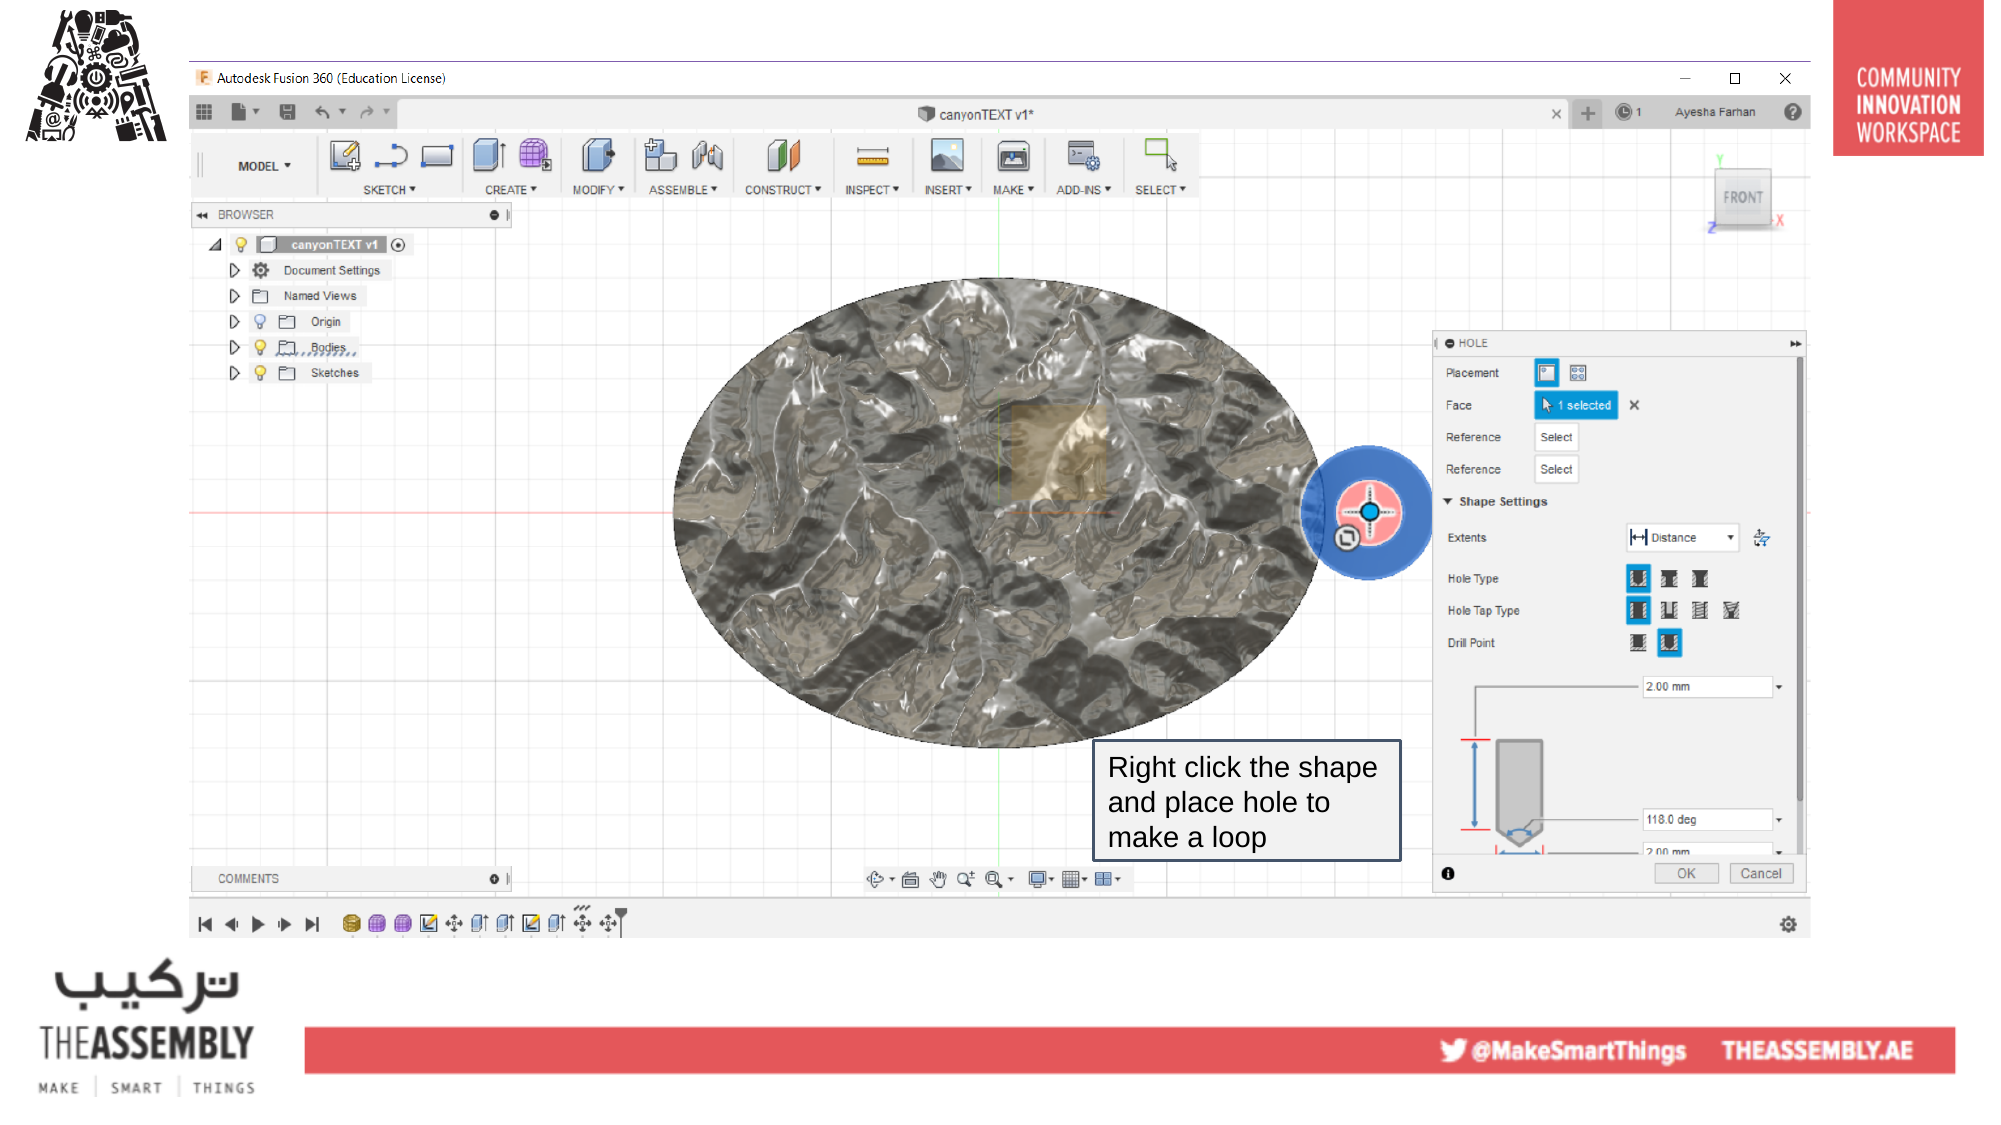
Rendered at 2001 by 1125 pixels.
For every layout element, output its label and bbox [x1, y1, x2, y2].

picture [23, 10, 170, 144]
picture [188, 61, 1811, 939]
picture [1833, 0, 1984, 156]
picture [7, 955, 1993, 1097]
